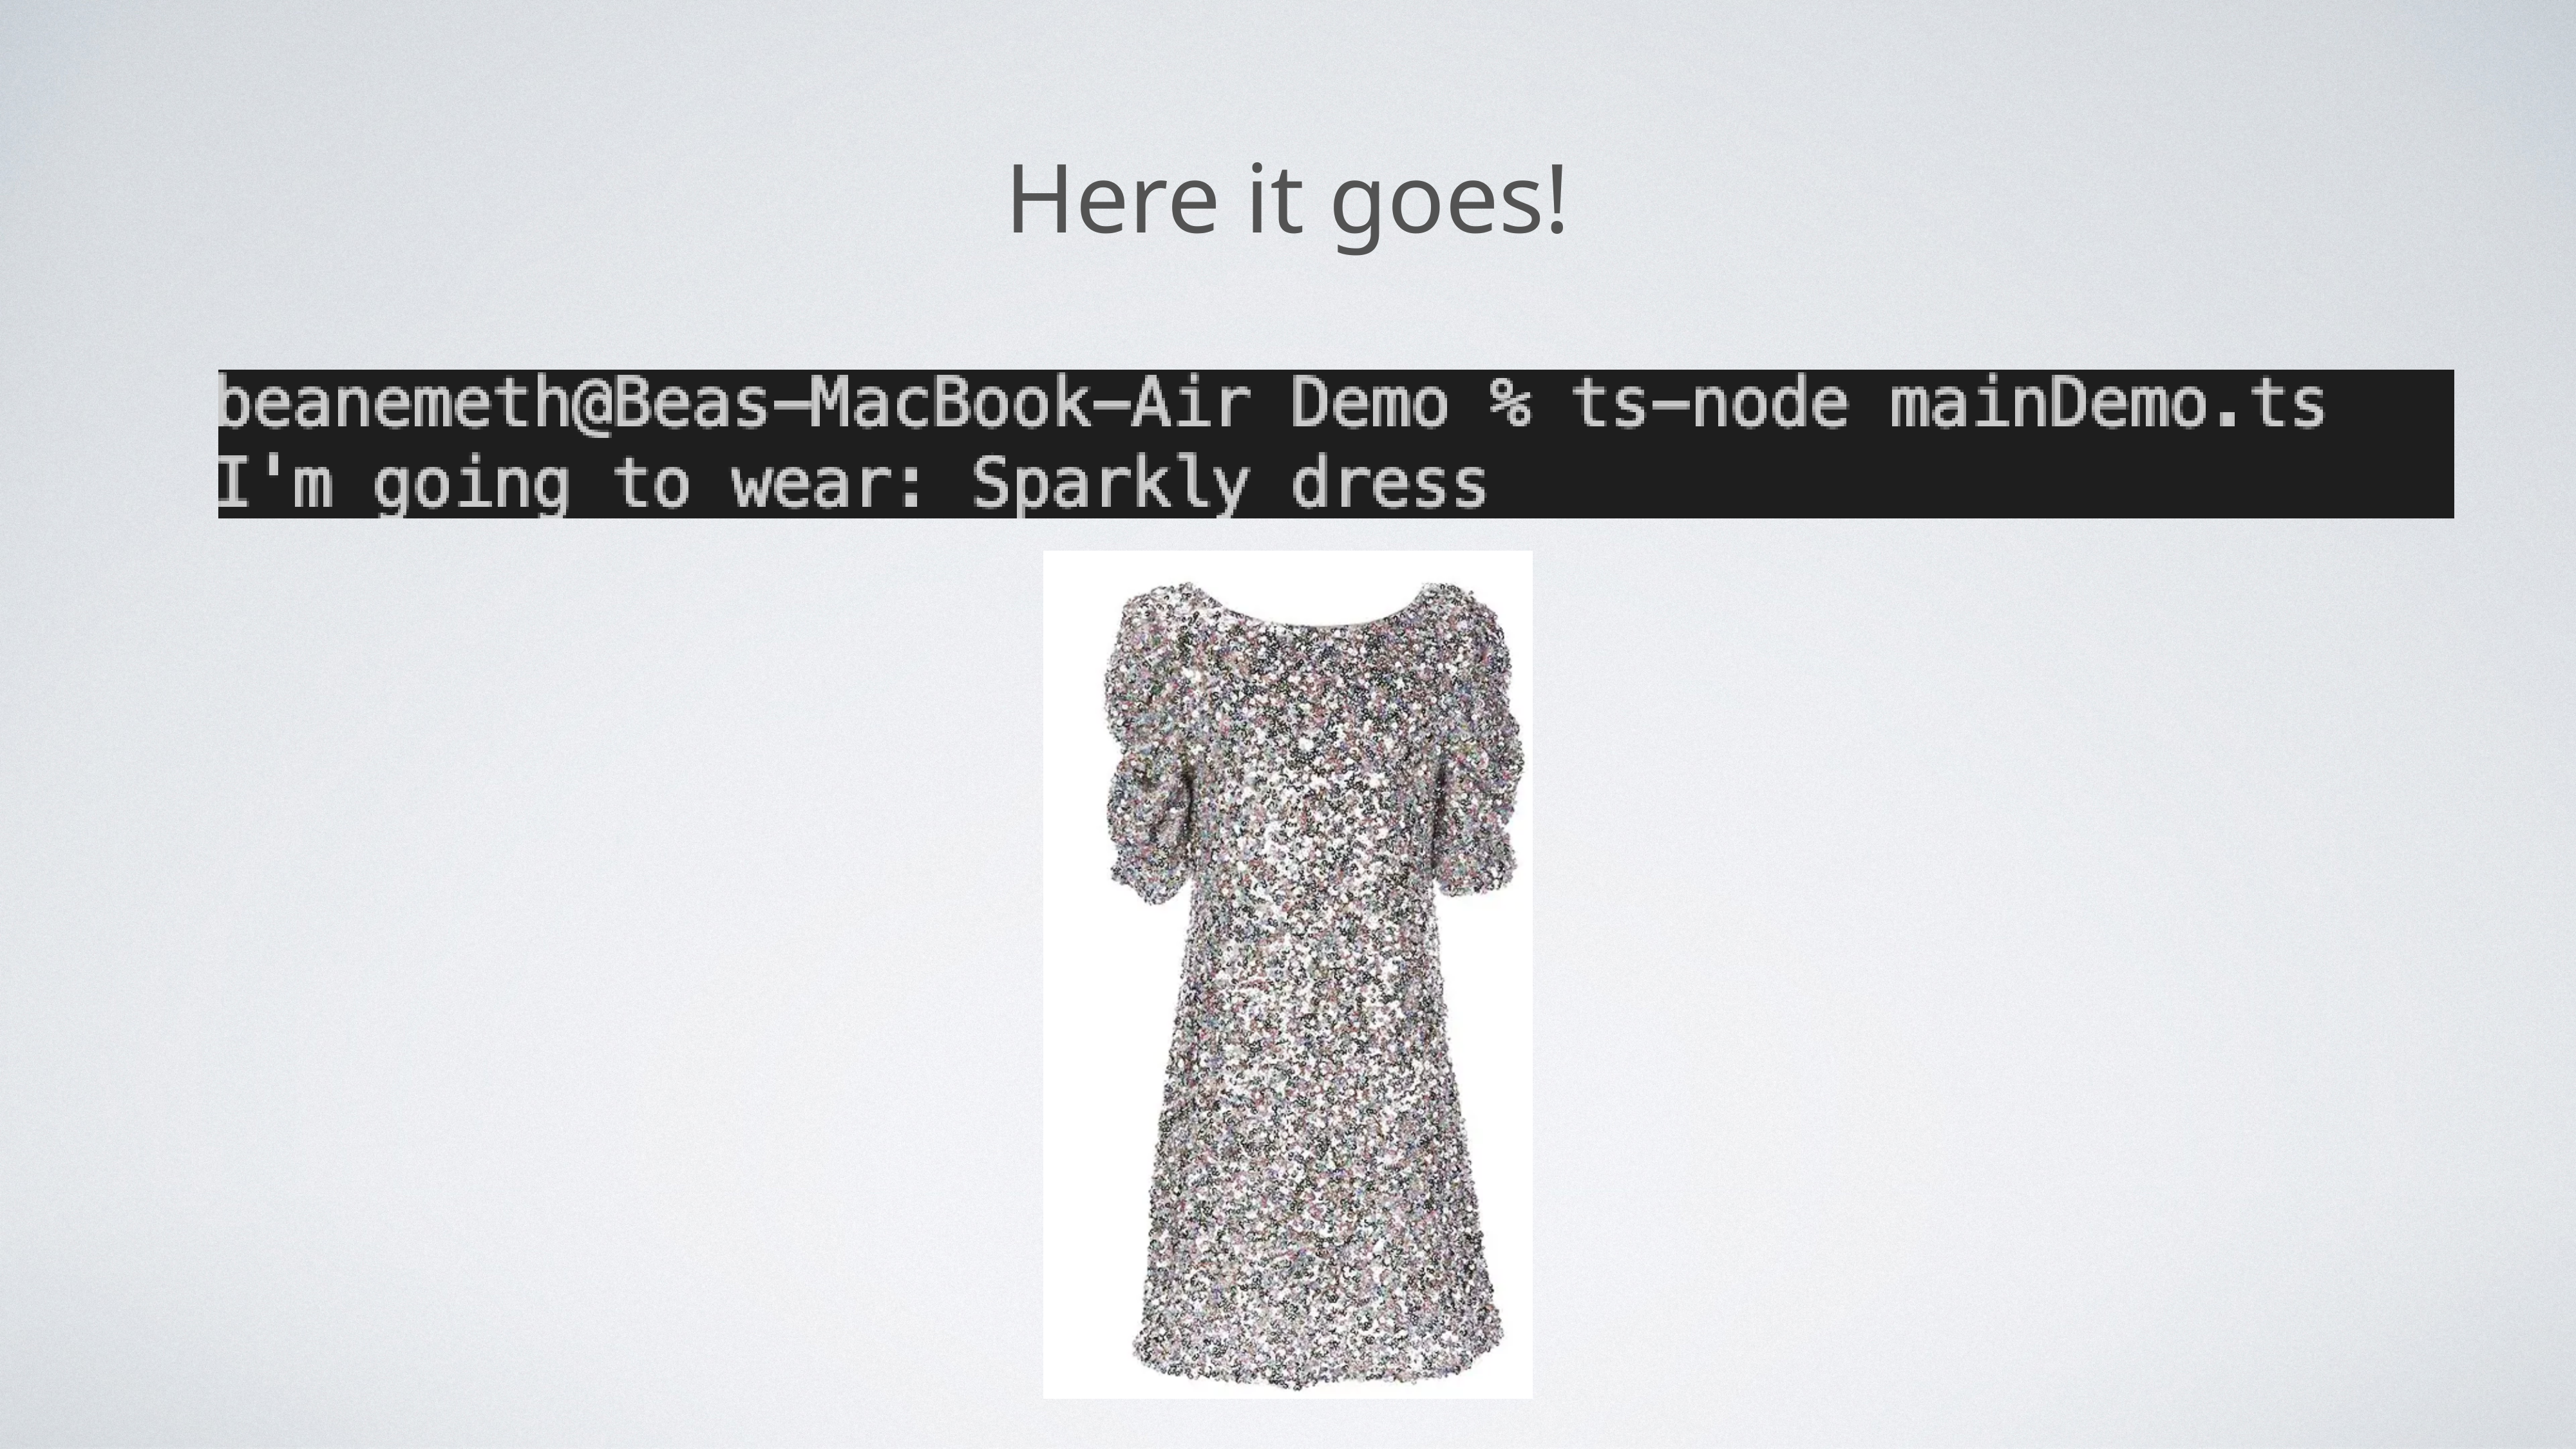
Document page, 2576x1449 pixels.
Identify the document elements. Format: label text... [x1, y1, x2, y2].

picture [0, 0, 2576, 1449]
list Here it goes! [251, 134, 2325, 254]
